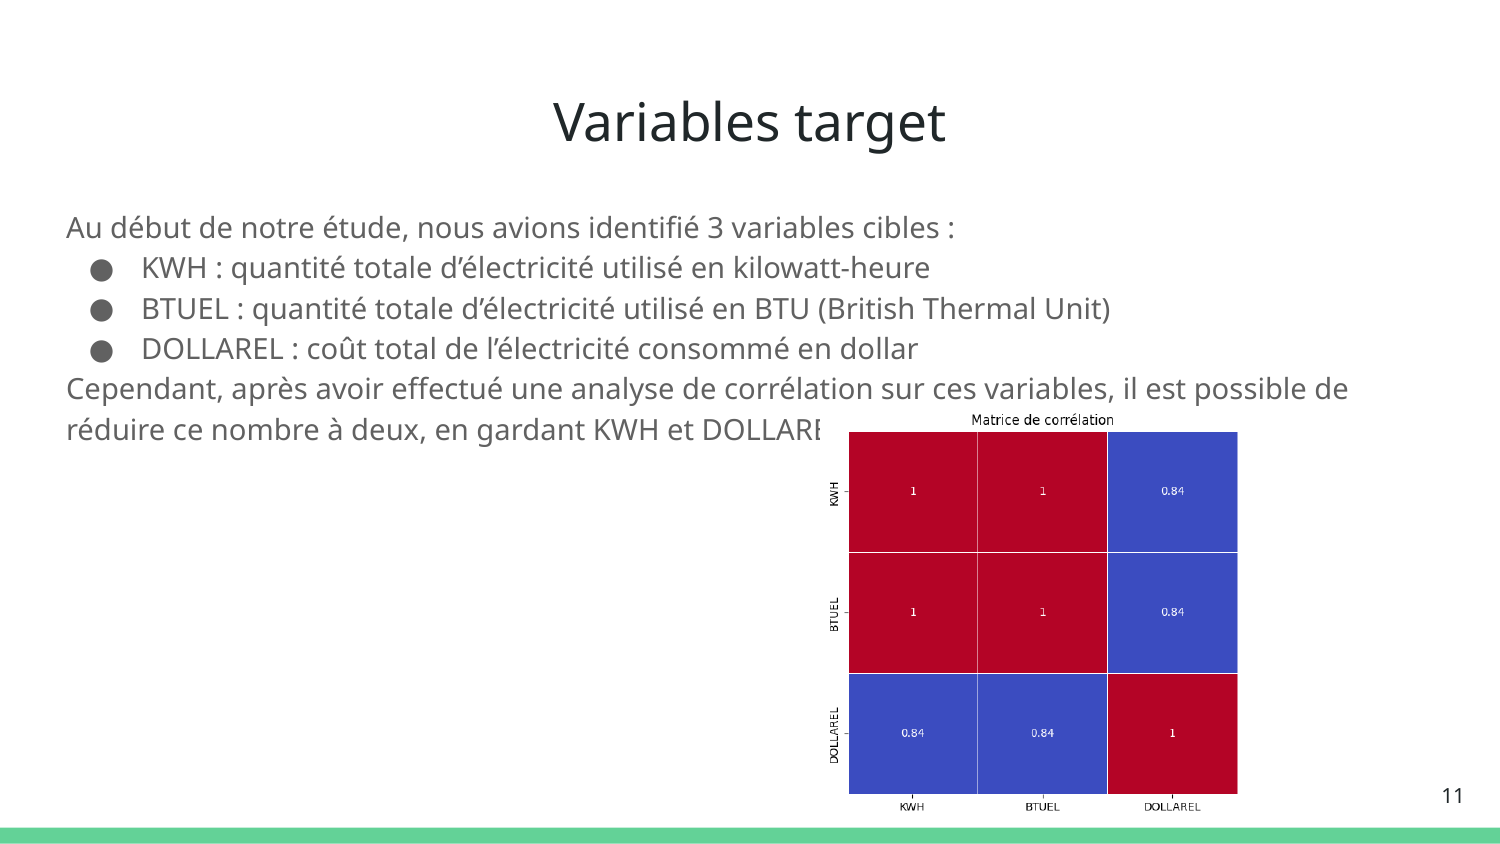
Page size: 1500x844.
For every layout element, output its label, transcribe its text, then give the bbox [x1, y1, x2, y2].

picture [819, 407, 1248, 819]
list Au début de notre étude, nous avions identifié 3 variables cibles : KWH : quantité totale d’électricité utilisé en kilowatt-heure BTUEL : quantité totale d’électricité utilisé en BTU (British Thermal Unit) DOLLAREL : coût total de l’électricité consommé en dollar Cependant, après avoir effectué une analyse de corrélation sur ces variables, il est possible de réduire ce nombre à deux, en gardant KWH et DOLLAREL. [51, 189, 1449, 750]
title Variables target [51, 72, 1449, 167]
slide_number ‹#› [1389, 764, 1480, 830]
